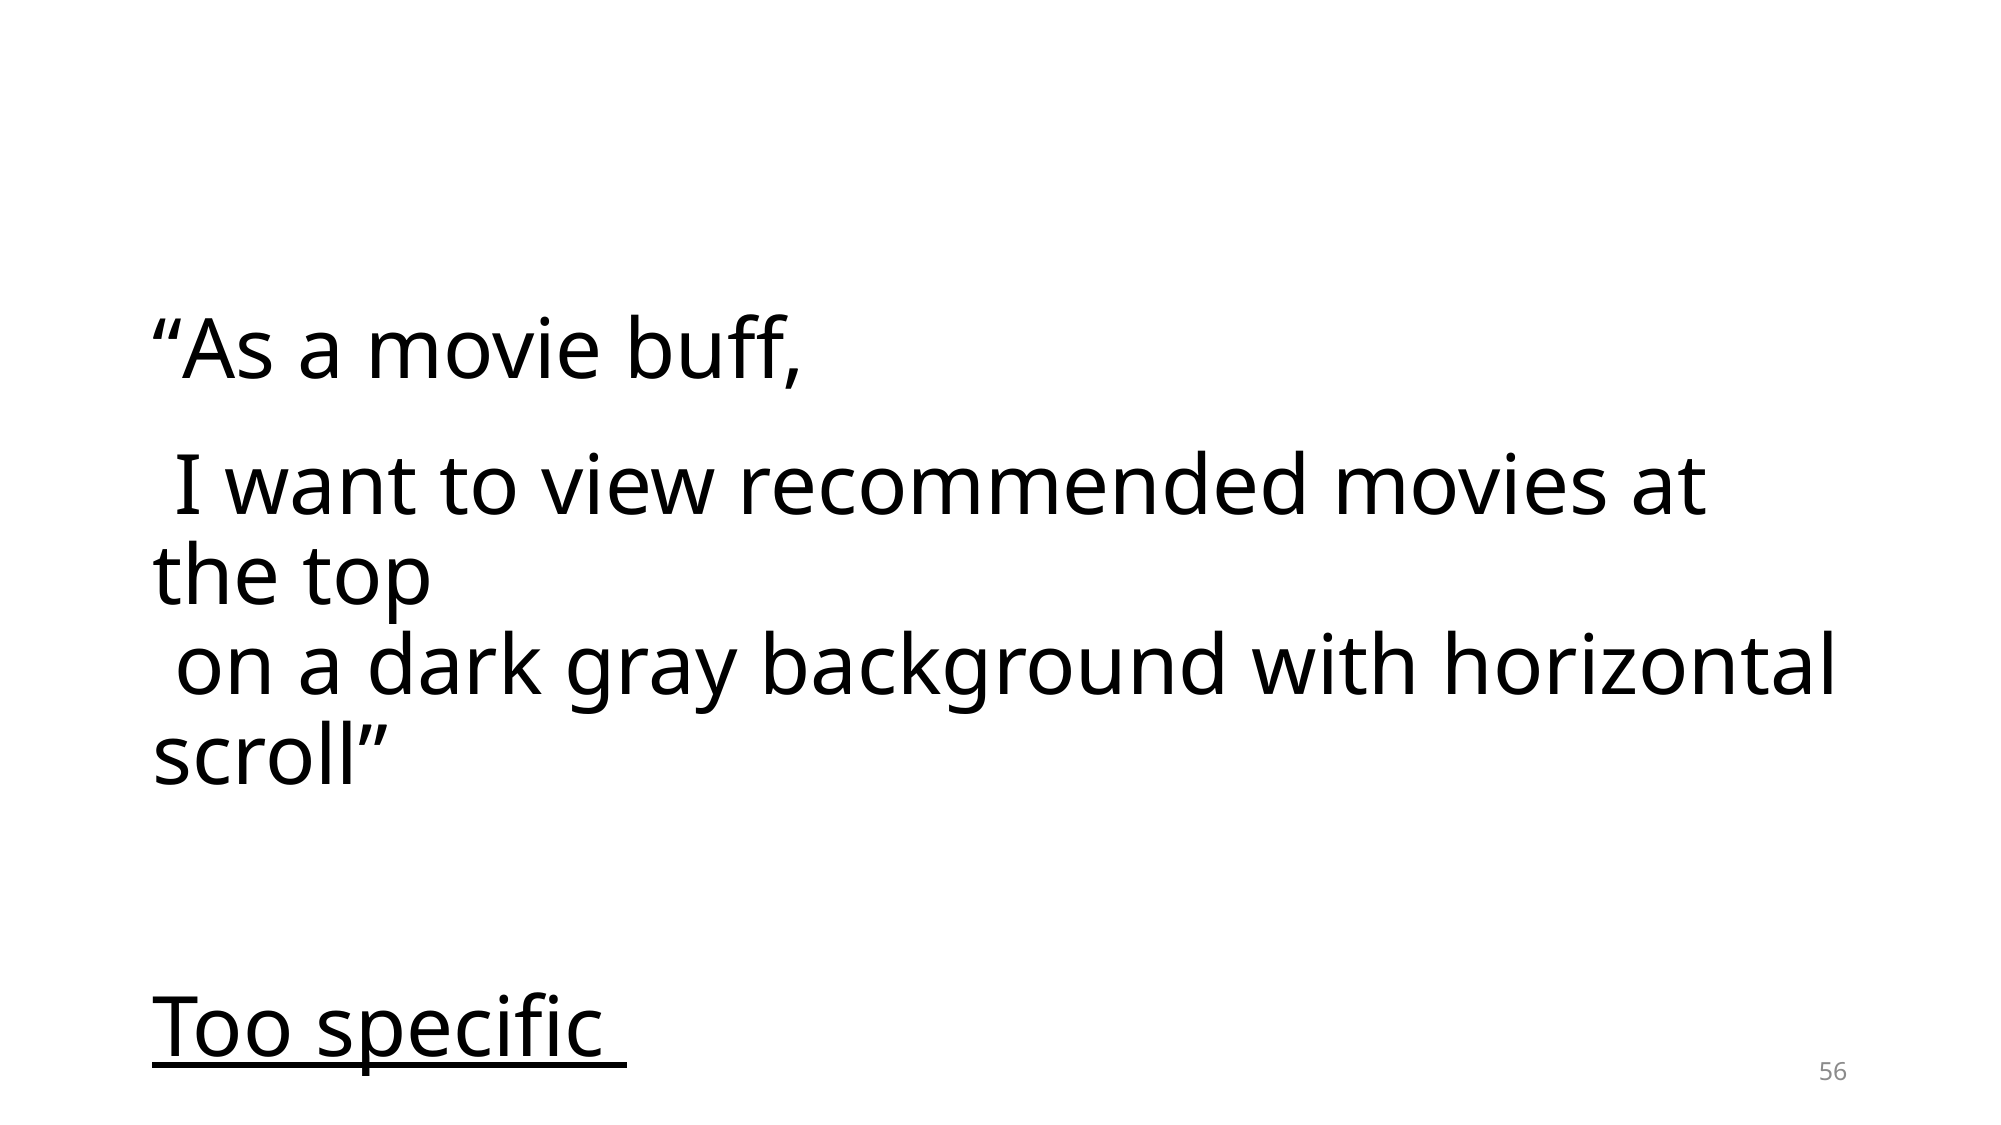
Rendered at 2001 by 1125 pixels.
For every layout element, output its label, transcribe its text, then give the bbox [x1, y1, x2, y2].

slide_number 56 [1412, 1042, 1863, 1103]
list “As a movie buff, I want to view recommended movies at the top on a dark gray background with horizontal scroll” Too specific [137, 299, 1863, 1014]
